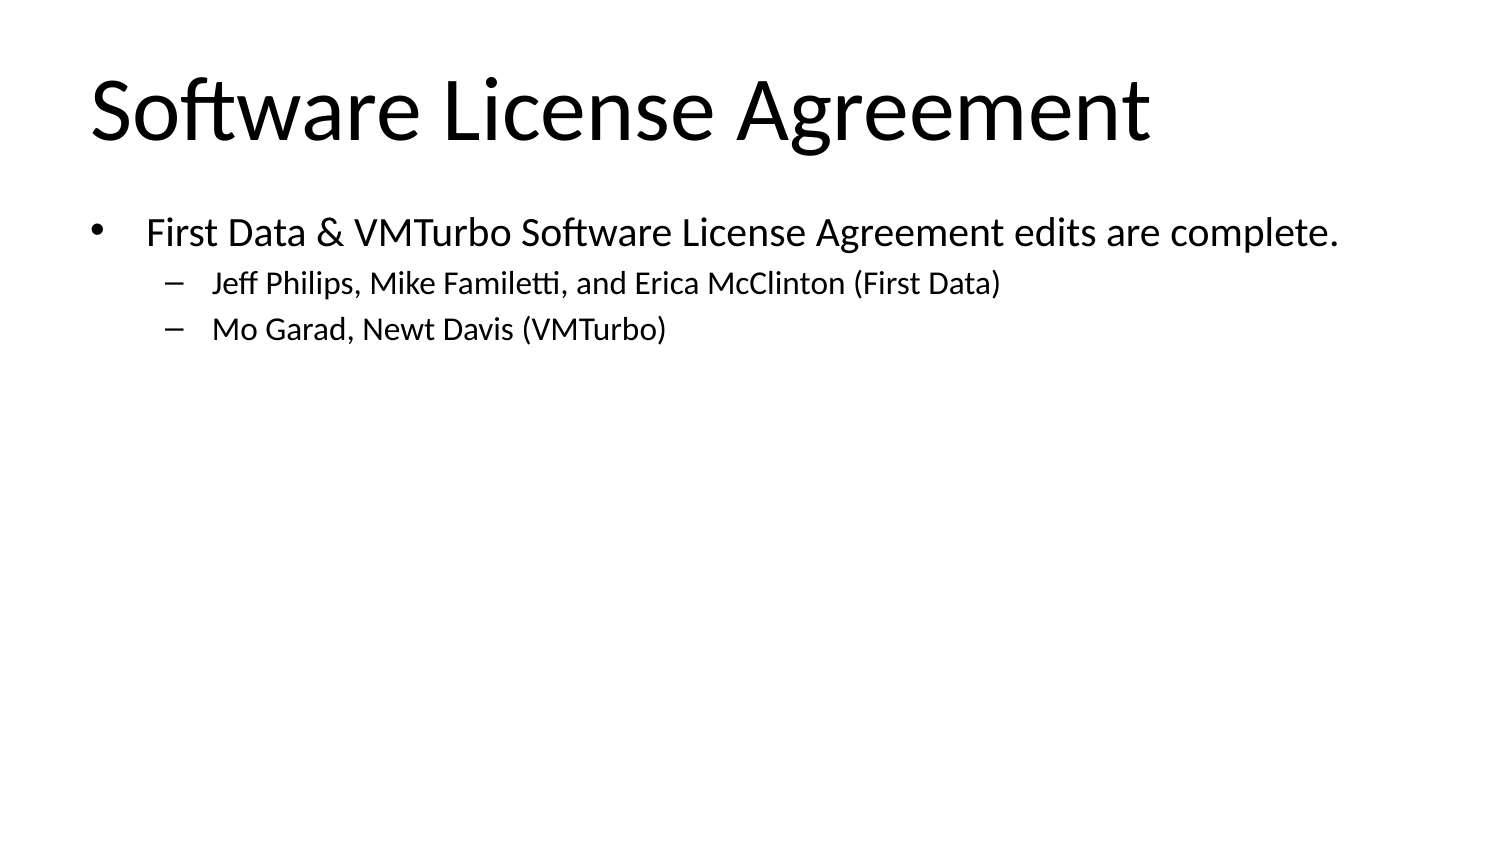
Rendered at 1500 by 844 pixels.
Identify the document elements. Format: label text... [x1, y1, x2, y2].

title Software License Agreement [75, 33, 1425, 175]
list First Data & VMTurbo Software License Agreement edits are complete. Jeff Philips, Mike Familetti, and Erica McClinton (First Data) Mo Garad, Newt Davis (VMTurbo) [75, 196, 1425, 754]
